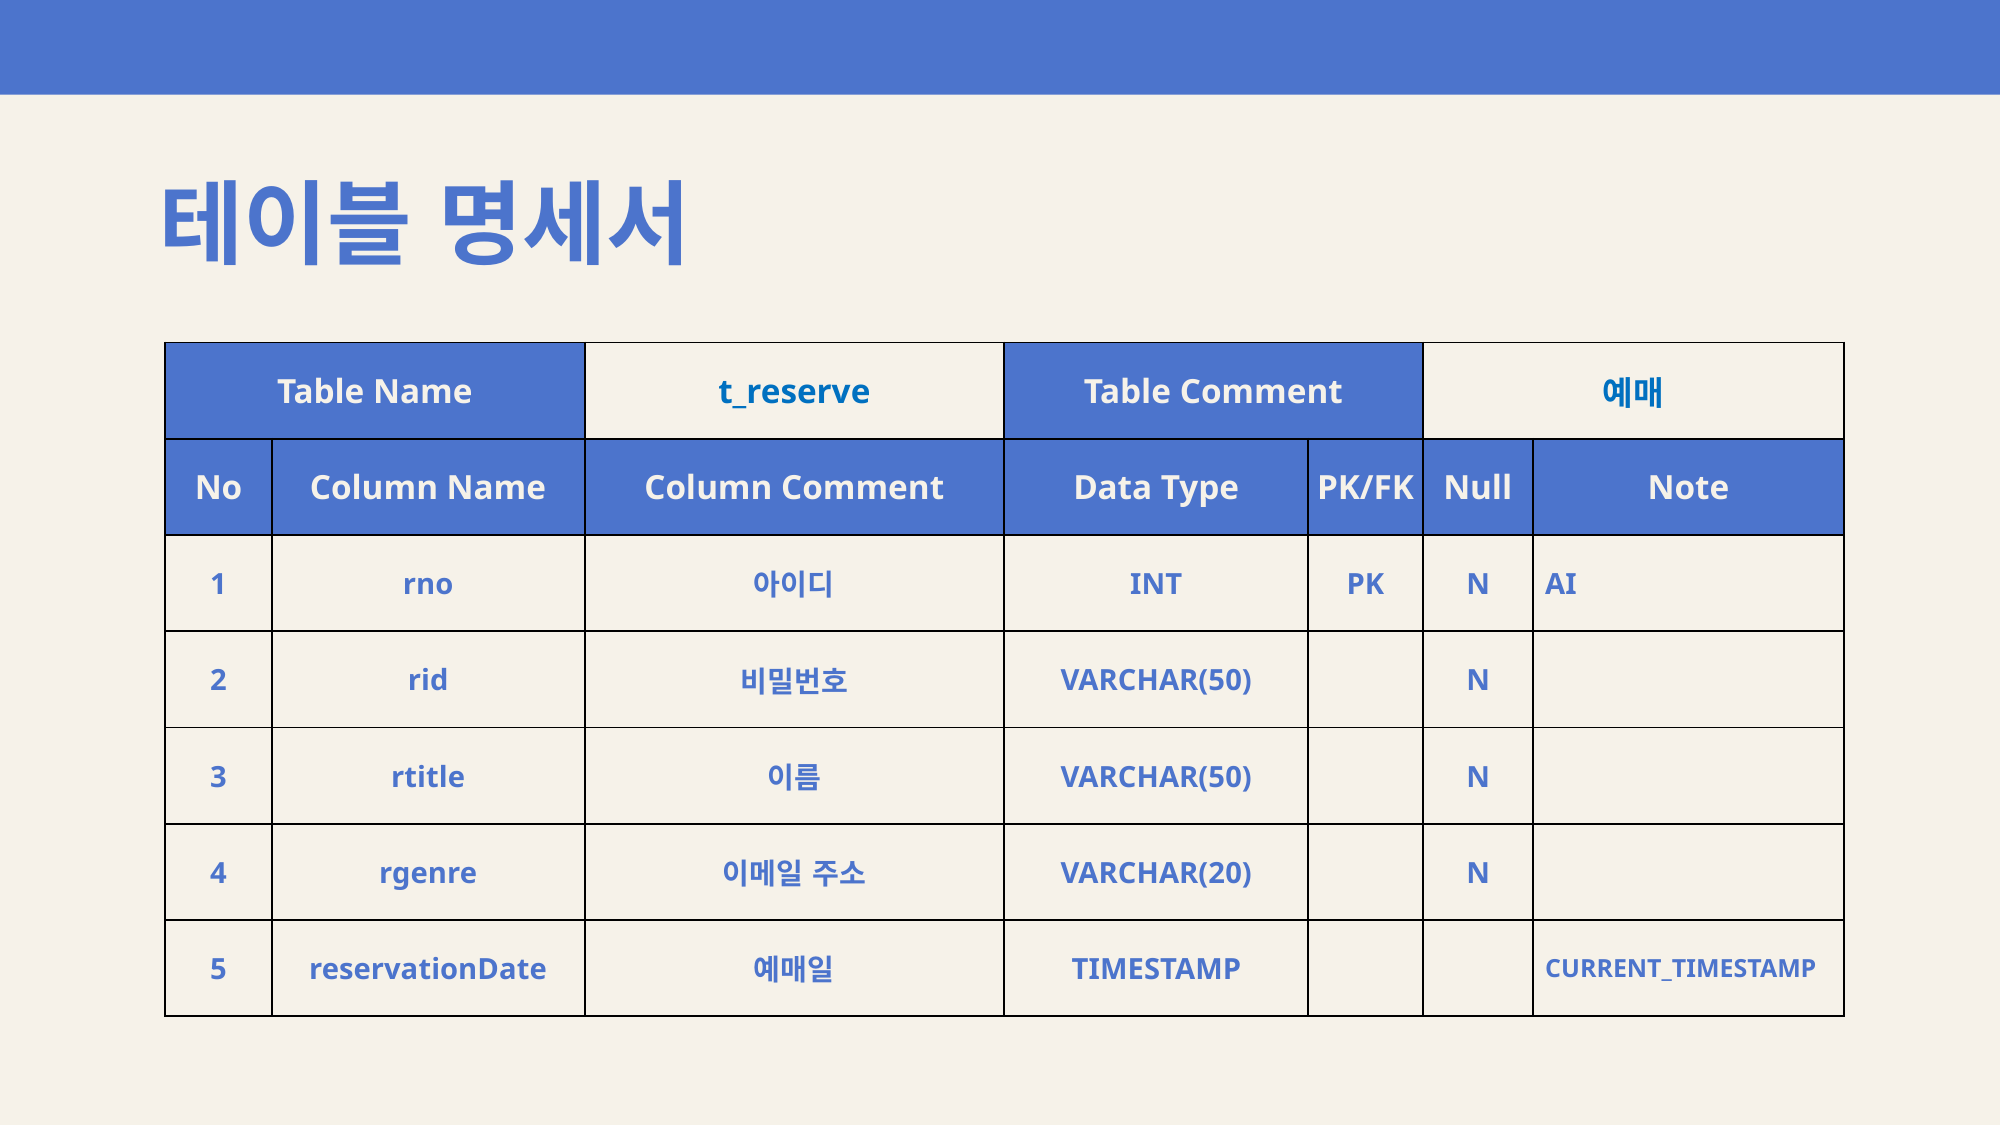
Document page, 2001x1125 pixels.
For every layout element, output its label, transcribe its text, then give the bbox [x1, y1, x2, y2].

table_cell INT [1005, 536, 1307, 630]
subtitle [0, 0, 2000, 95]
table_cell 1 [166, 536, 271, 630]
table_cell rno [273, 536, 584, 630]
table_cell N [1424, 728, 1532, 823]
table_cell rtitle [273, 728, 584, 823]
table_cell N [1424, 632, 1532, 727]
table_cell VARCHAR(50) [1005, 632, 1307, 727]
table_cell [1309, 728, 1422, 823]
table_cell 예매일 [586, 921, 1003, 1015]
table_cell 4 [166, 825, 271, 919]
table_header Table Name [166, 343, 584, 438]
table_cell 5 [166, 921, 271, 1015]
table_cell 이름 [586, 728, 1003, 823]
table_cell rgenre [273, 825, 584, 919]
table_cell [1424, 921, 1532, 1015]
table_cell N [1424, 536, 1532, 630]
table_cell PK/FK [1309, 440, 1422, 534]
table_cell [1309, 825, 1422, 919]
table_cell [1534, 825, 1843, 919]
table_cell CURRENT_TIMESTAMP [1534, 921, 1843, 1015]
table_cell Note [1534, 440, 1843, 534]
table_header t_reserve [586, 343, 1003, 438]
table_cell 비밀번호 [586, 632, 1003, 727]
table_cell Null [1424, 440, 1532, 534]
table_cell AI [1534, 536, 1843, 630]
table_cell Data Type [1005, 440, 1307, 534]
table_cell PK [1309, 536, 1422, 630]
table_cell [1534, 632, 1843, 727]
table_cell rid [273, 632, 584, 727]
table_cell TIMESTAMP [1005, 921, 1307, 1015]
text_box 테이블 명세서 [144, 108, 1269, 348]
table_header 예매 [1424, 343, 1843, 438]
table_cell 3 [166, 728, 271, 823]
table_cell 2 [166, 632, 271, 727]
table_cell No [166, 440, 271, 534]
table_cell Column Comment [586, 440, 1003, 534]
table_cell [1309, 632, 1422, 727]
table_cell [1534, 728, 1843, 823]
table_cell Column Name [273, 440, 584, 534]
table_cell 아이디 [586, 536, 1003, 630]
table_cell [1309, 921, 1422, 1015]
table_cell N [1424, 825, 1532, 919]
table_cell reservationDate [273, 921, 584, 1015]
table_header Table Comment [1005, 343, 1422, 438]
table_cell VARCHAR(50) [1005, 728, 1307, 823]
table_cell VARCHAR(20) [1005, 825, 1307, 919]
table_cell 이메일 주소 [586, 825, 1003, 919]
